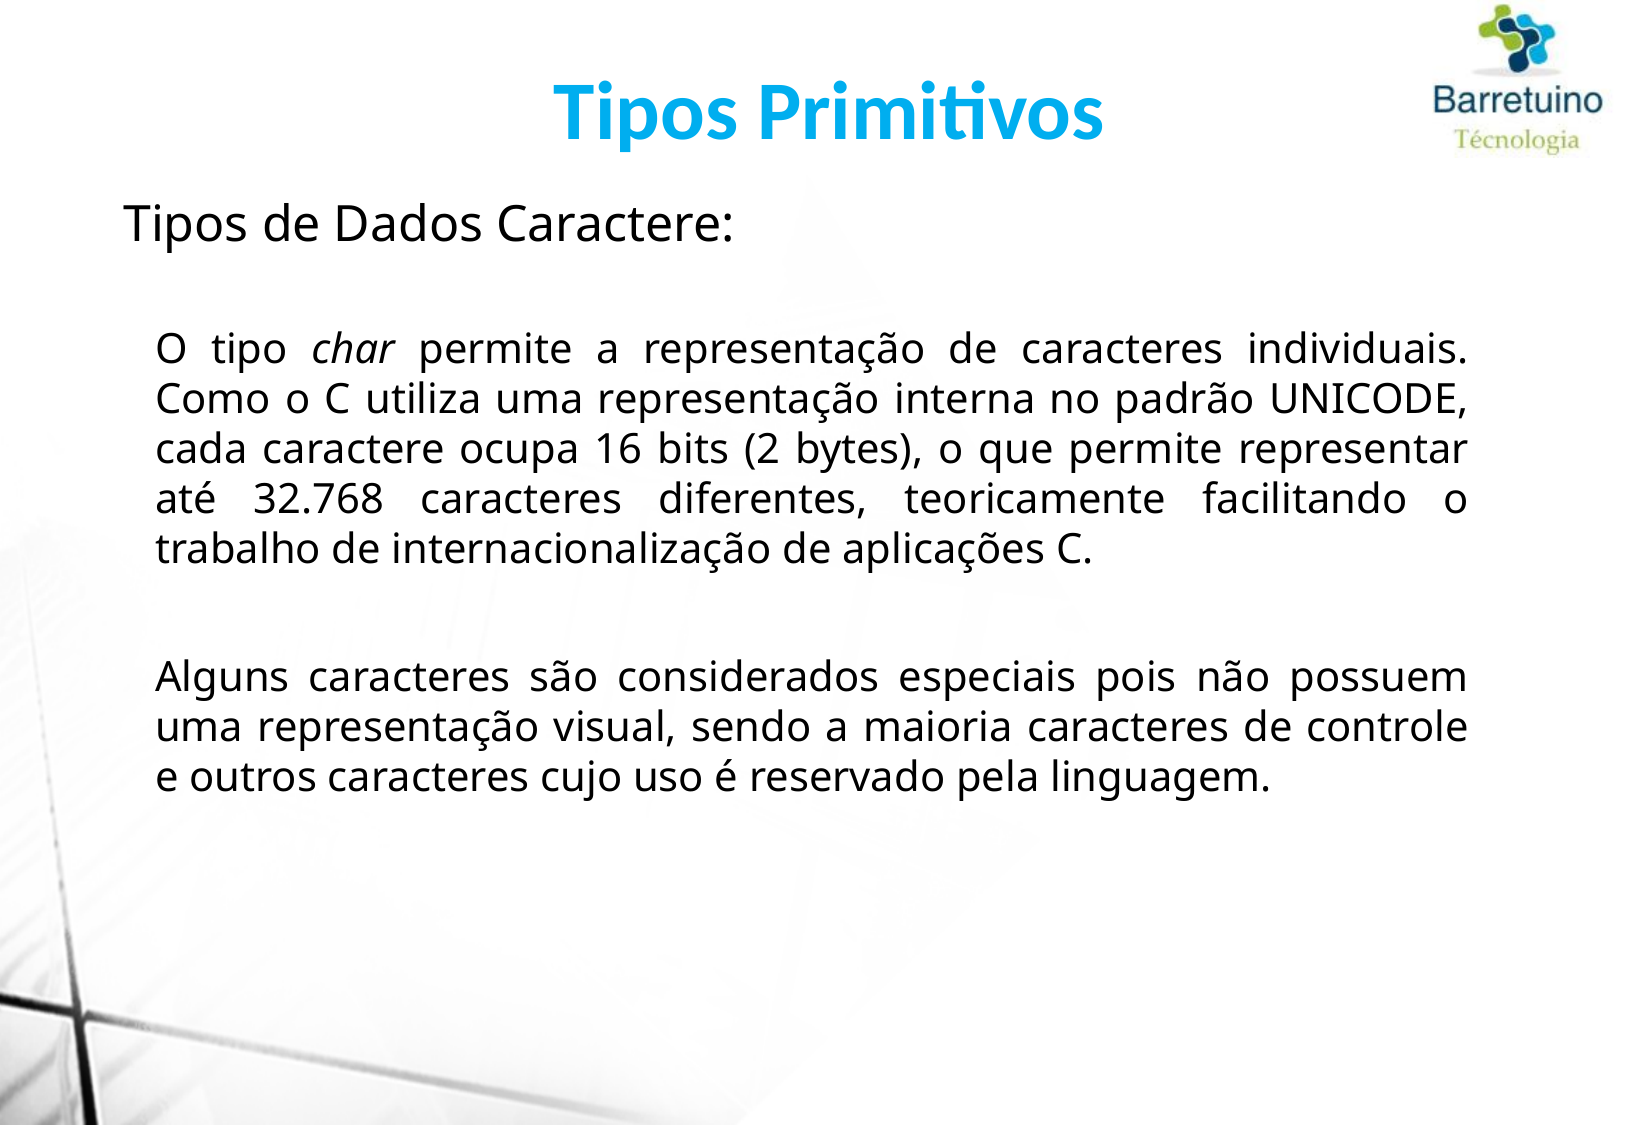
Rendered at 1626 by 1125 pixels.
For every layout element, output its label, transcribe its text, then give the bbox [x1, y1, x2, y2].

text_box O tipo char permite a representação de caracteres individuais. Como o C utiliza uma representação interna no padrão UNICODE, cada caractere ocupa 16 bits (2 bytes), o que permite representar até 32.768 caracteres diferentes, teoricamente facilitando o trabalho de internacionalização de aplicações C. [140, 314, 1485, 580]
picture [0, 0, 1626, 1125]
text_box Alguns caracteres são considerados especiais pois não possuem uma representação visual, sendo a maioria caracteres de controle e outros caracteres cujo uso é reservado pela linguagem. [140, 642, 1485, 808]
text_box Tipos de Dados Caractere: [108, 184, 1453, 260]
text_box Tipos Primitivos [66, 42, 1555, 170]
